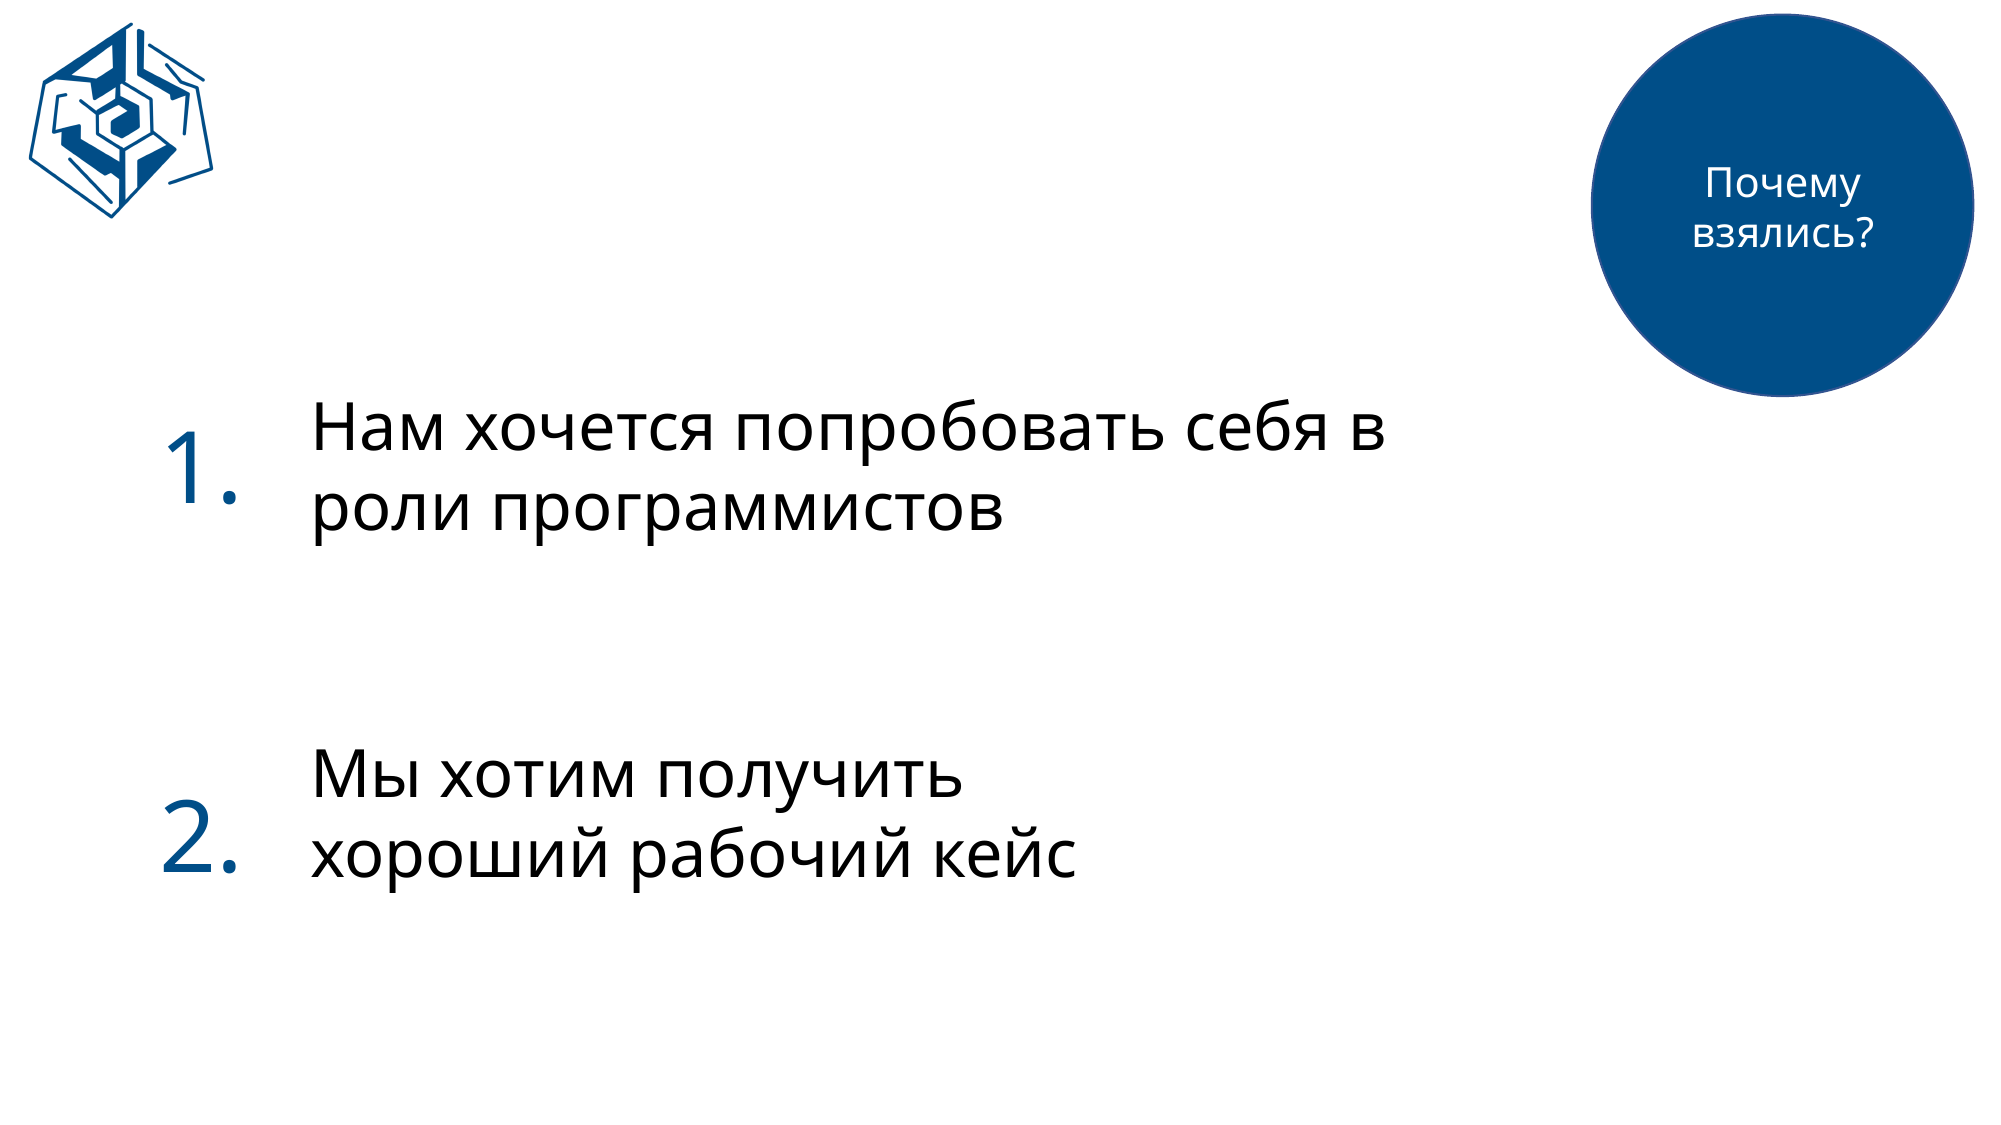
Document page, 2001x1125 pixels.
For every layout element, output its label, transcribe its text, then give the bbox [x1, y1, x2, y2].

text_box Почему взялись? [1590, 13, 1975, 398]
text_box 2. [135, 765, 267, 901]
text_box Мы хотим получить хороший рабочий кейс [295, 723, 1222, 898]
text_box Нам хочется попробовать себя в роли программистов [295, 375, 1459, 551]
text_box 1. [68, 396, 334, 531]
picture [0, 0, 242, 242]
